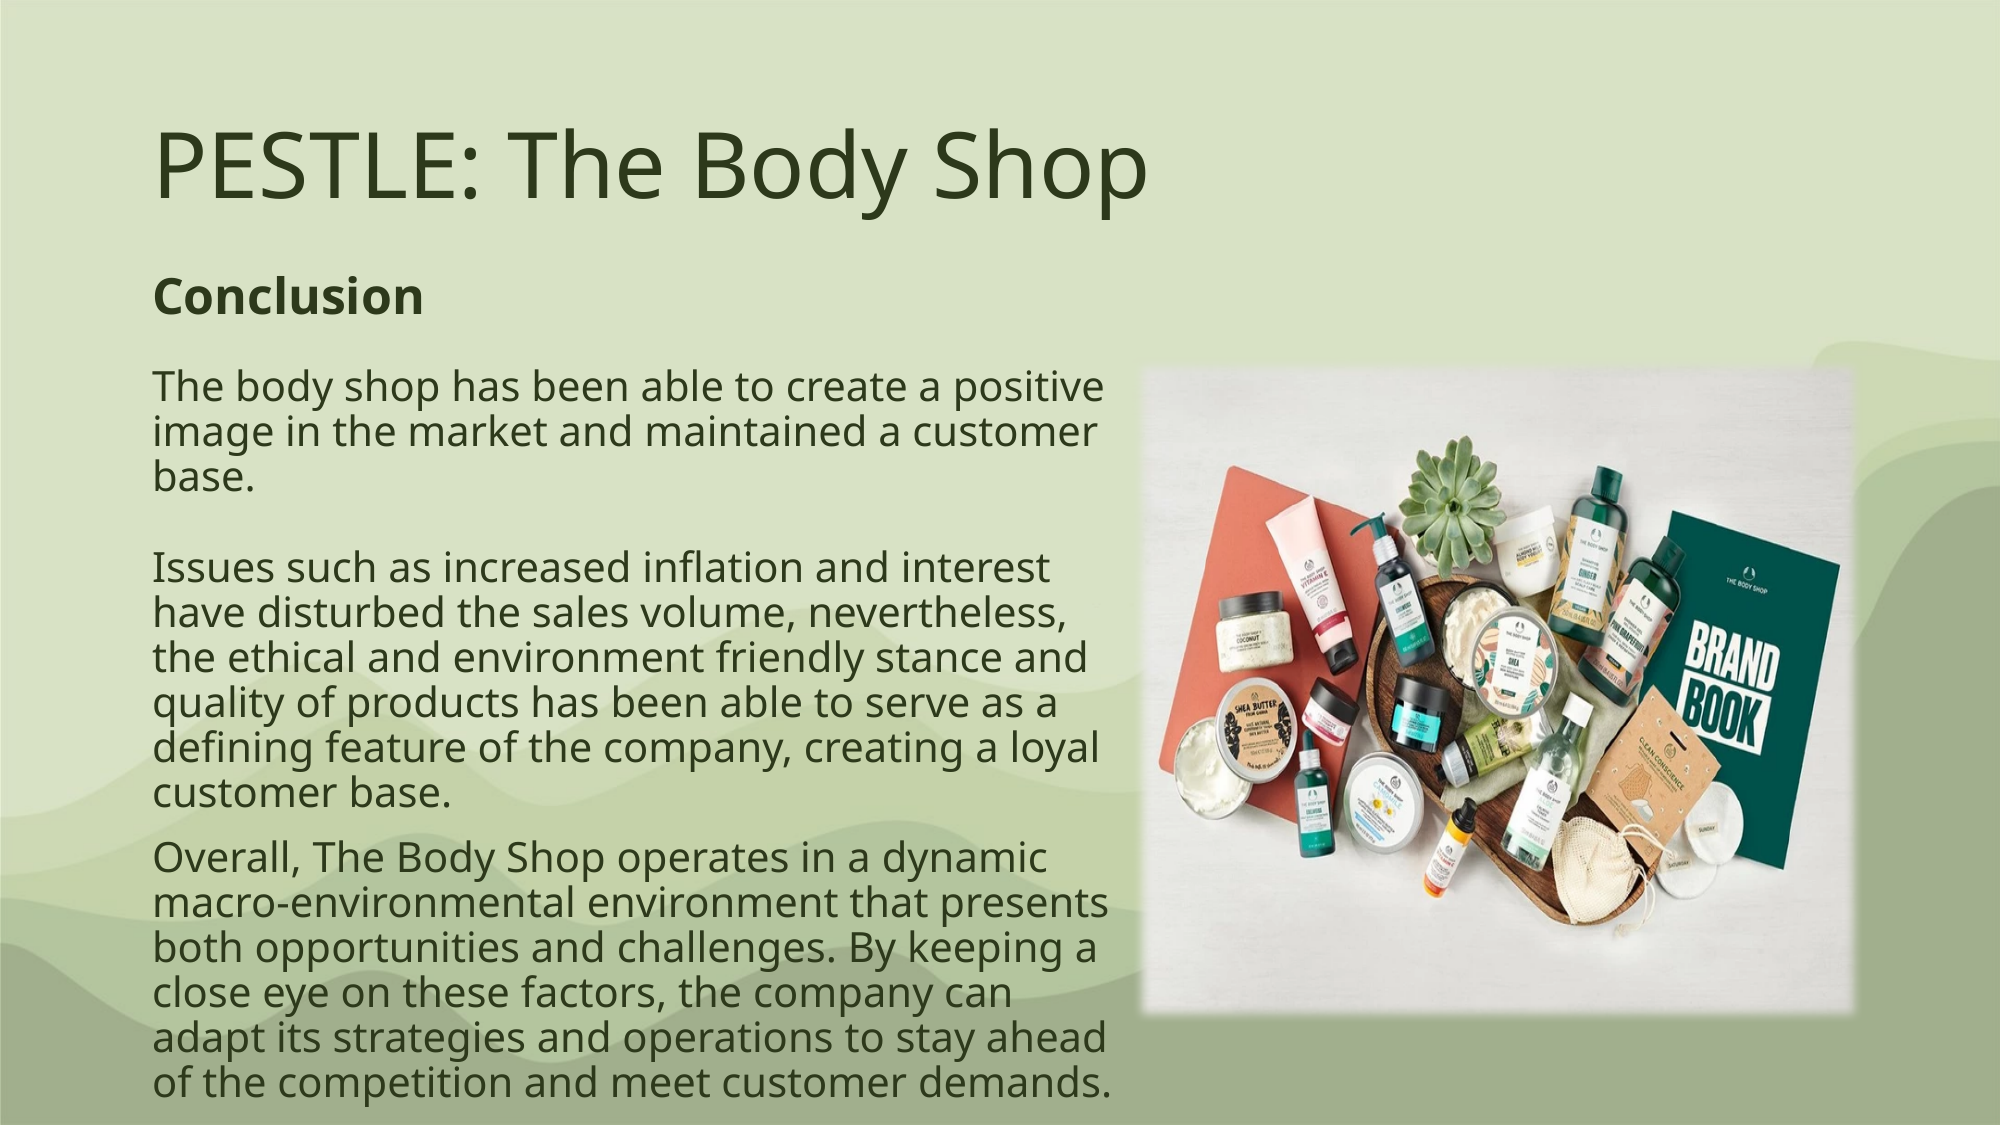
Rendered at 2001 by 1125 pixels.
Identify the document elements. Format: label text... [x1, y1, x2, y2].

text_box Conclusion [137, 229, 724, 334]
title PESTLE: The Body Shop [137, 59, 1863, 278]
text_box [1147, 372, 1849, 1010]
text_box The body shop has been able to create a positive image in the market and maintained a customer base. Issues such as increased inflation and interest have disturbed the sales volume, nevertheless, the ethical and environment friendly stance and quality of products has been able to serve as a defining feature of the company, creating a loyal customer base. Overall, The Body Shop operates in a dynamic macro-environmental environment that presents both opportunities and challenges. By keeping a close eye on these factors, the company can adapt its strategies and operations to stay ahead of the competition and meet customer demands. [137, 357, 1133, 1023]
